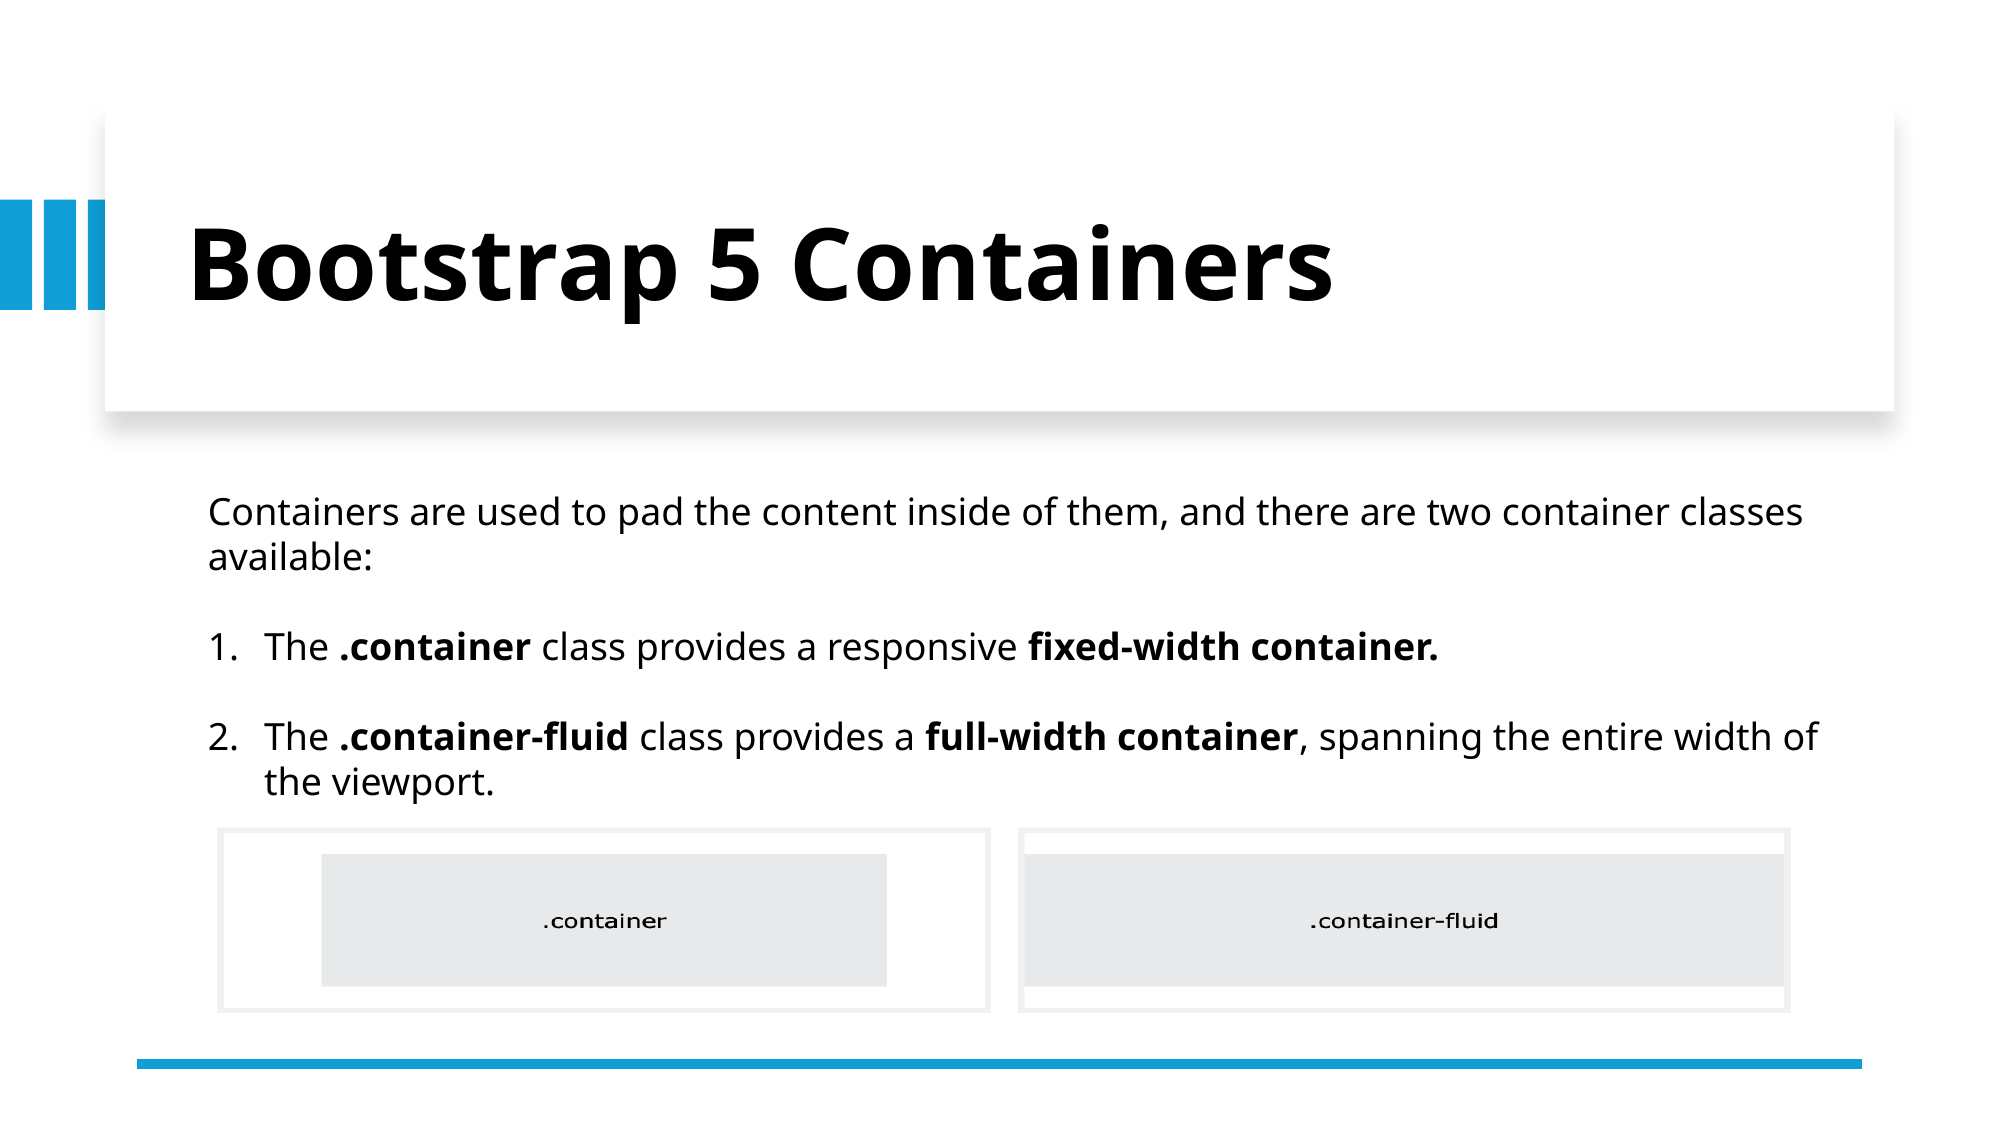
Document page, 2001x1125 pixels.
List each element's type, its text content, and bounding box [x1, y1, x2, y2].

text_box [207, 811, 1838, 1059]
text_box [207, 1069, 1838, 1075]
picture [206, 817, 1803, 1023]
text_box Bootstrap 5 Containers [171, 132, 1803, 388]
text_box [0, 199, 121, 311]
text_box Containers are used to pad the content inside of them, and there are two container classes available: The .container class provides a responsive fixed-width container. The .container-fluid class provides a full-width container, spanning the entire width of the viewport. [193, 480, 1895, 811]
text_box [103, 99, 1896, 413]
text_box [0, 0, 2000, 1125]
